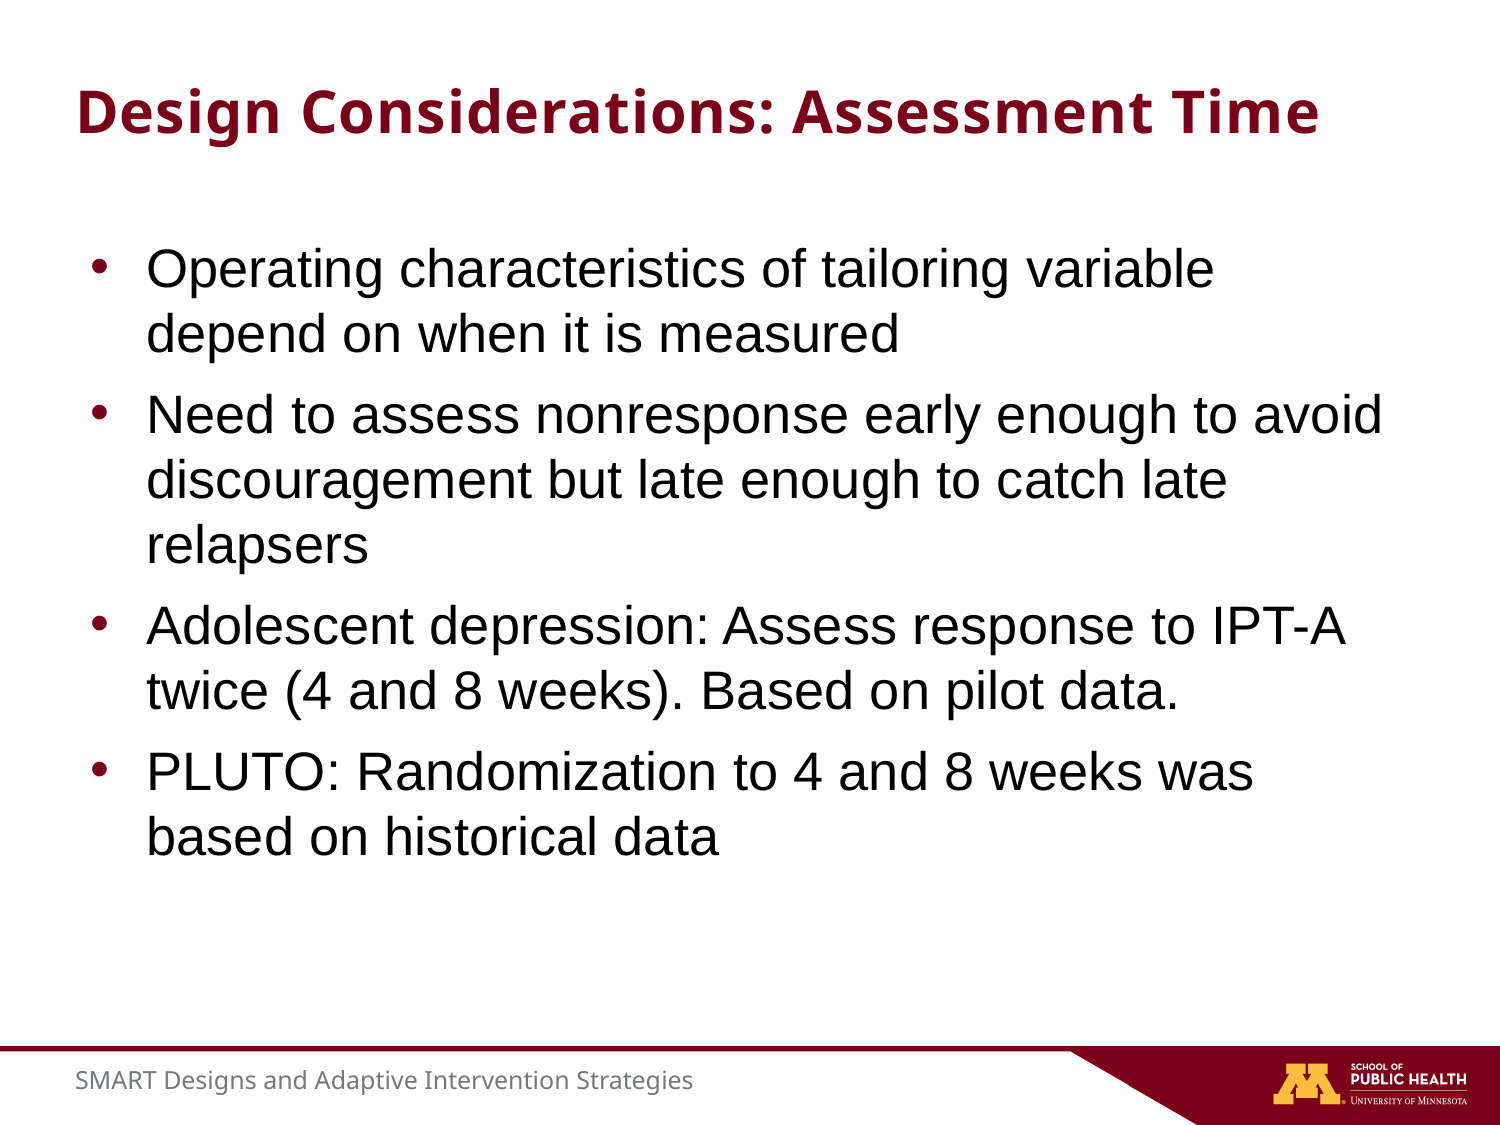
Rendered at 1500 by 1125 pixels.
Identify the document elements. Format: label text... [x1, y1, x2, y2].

picture [0, 1046, 1500, 1125]
slide_number SMART Designs and Adaptive Intervention Strategies [75, 1064, 1077, 1111]
list Operating characteristics of tailoring variable depend on when it is measured Need to assess nonresponse early enough to avoid discouragement but late enough to catch late relapsers Adolescent depression: Assess response to IPT-A twice (4 and 8 weeks). Based on pilot data. PLUTO: Randomization to 4 and 8 weeks was based on historical data [75, 225, 1425, 976]
title Design Considerations: Assessment Time [75, 74, 1425, 189]
